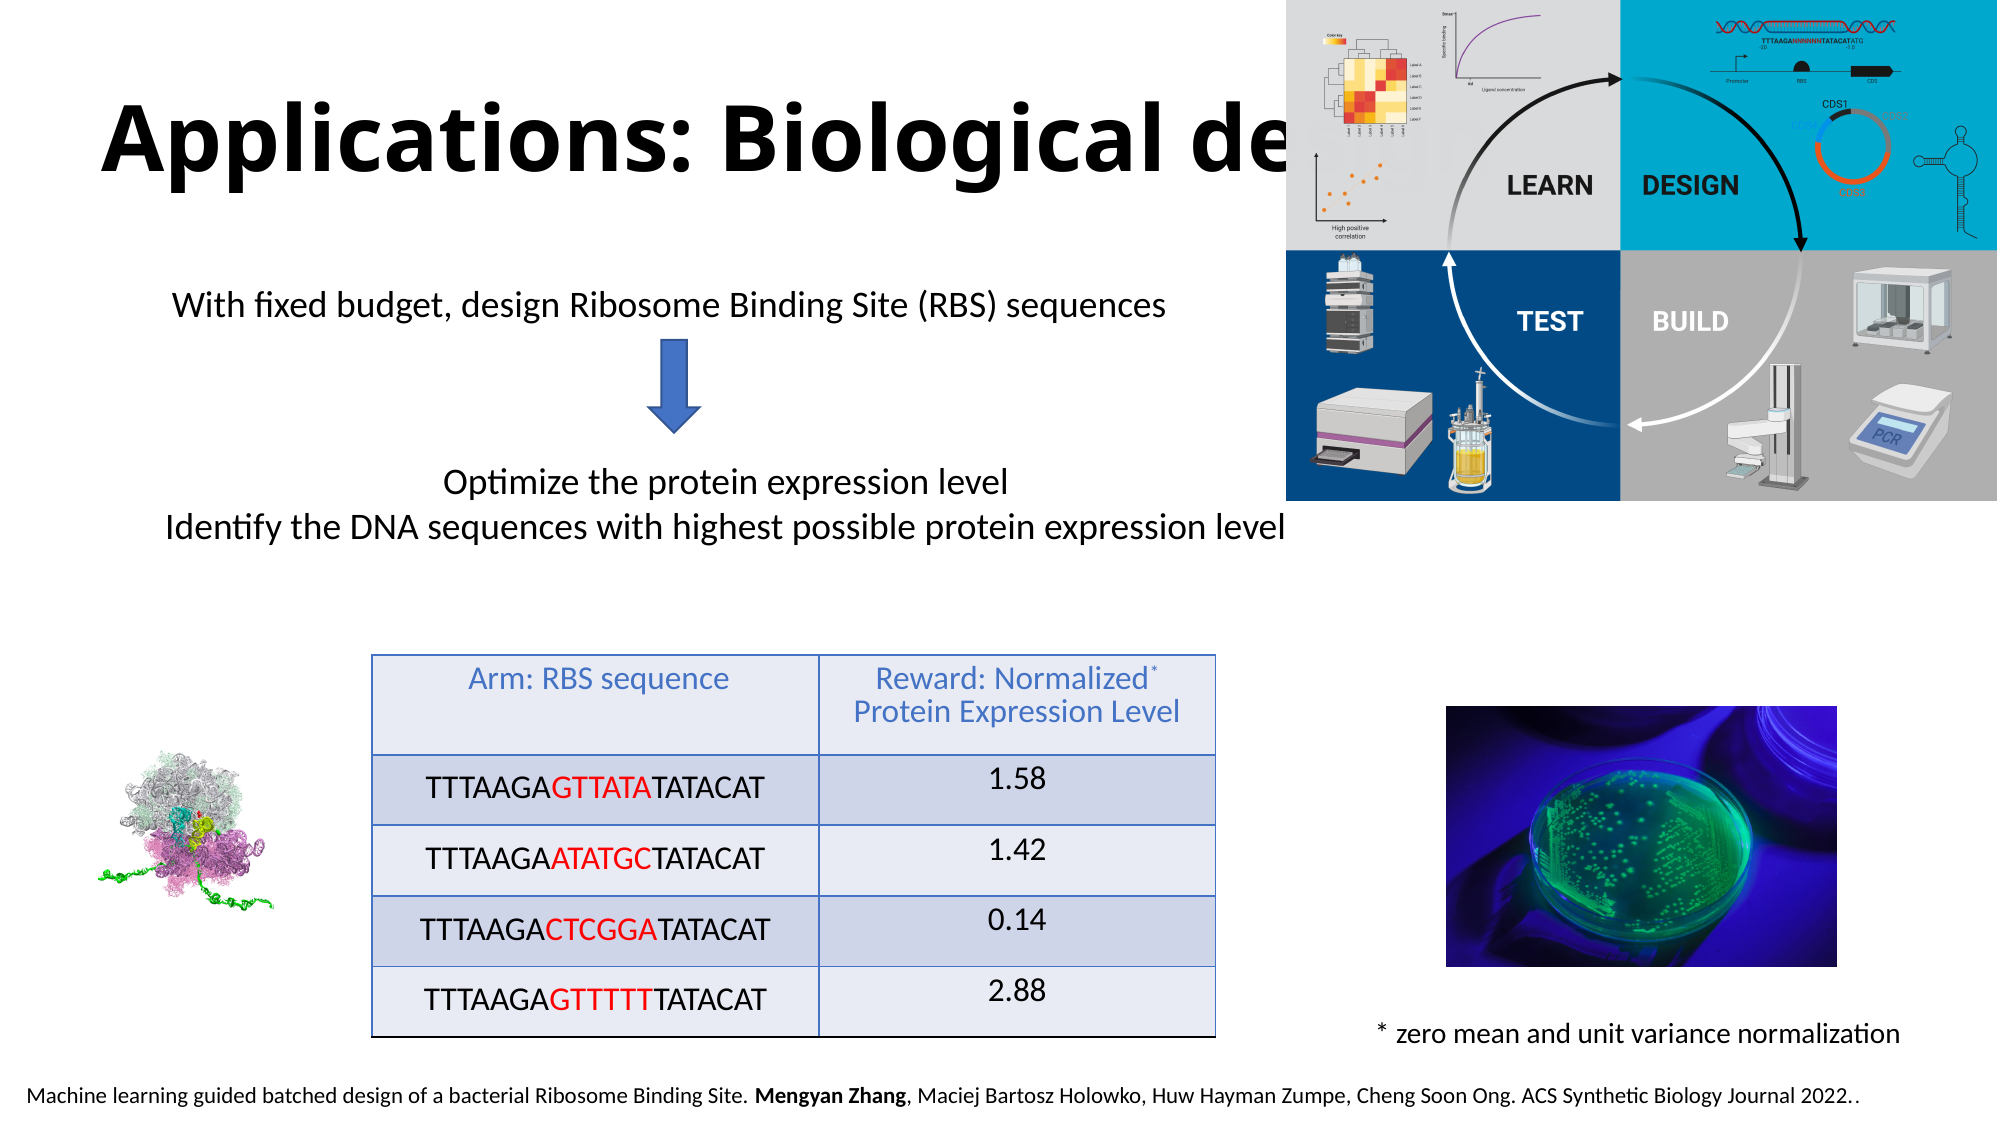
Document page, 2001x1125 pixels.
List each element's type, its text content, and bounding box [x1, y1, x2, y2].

text_box Machine learning guided batched design of a bacterial Ribosome Binding Site. Mengyan Zhang, Maciej Bartosz Holowko, Huw Hayman Zumpe, Cheng Soon Ong. ACS Synthetic Biology Journal 2022.. [11, 1072, 1886, 1116]
table_cell TTTAAGACTCGGATATACAT [373, 897, 818, 966]
table_cell TTTAAGAGTTATATATACAT [373, 756, 818, 824]
table_cell 2.88 [820, 967, 1215, 1036]
table_cell 1.58 [820, 756, 1215, 824]
picture [98, 749, 275, 924]
title Applications: Biological design [86, 33, 1286, 251]
table_cell 1.42 [820, 826, 1215, 895]
table_header Arm: RBS sequence [373, 656, 818, 754]
table_header Reward: Normalized* Protein Expression Level [820, 656, 1215, 754]
text_box [646, 338, 702, 435]
table_cell TTTAAGAATATGCTATACAT [373, 826, 818, 895]
text_box With fixed budget, design Ribosome Binding Site (RBS) sequences [75, 277, 1264, 418]
table_cell TTTAAGAGTTTTTTATACAT [373, 967, 818, 1036]
text_box Optimize the protein expression level Identify the DNA sequences with highest possible protein expression level [150, 449, 1303, 554]
picture [1286, 0, 1997, 502]
table_cell 0.14 [820, 897, 1215, 966]
picture [1446, 706, 1837, 967]
